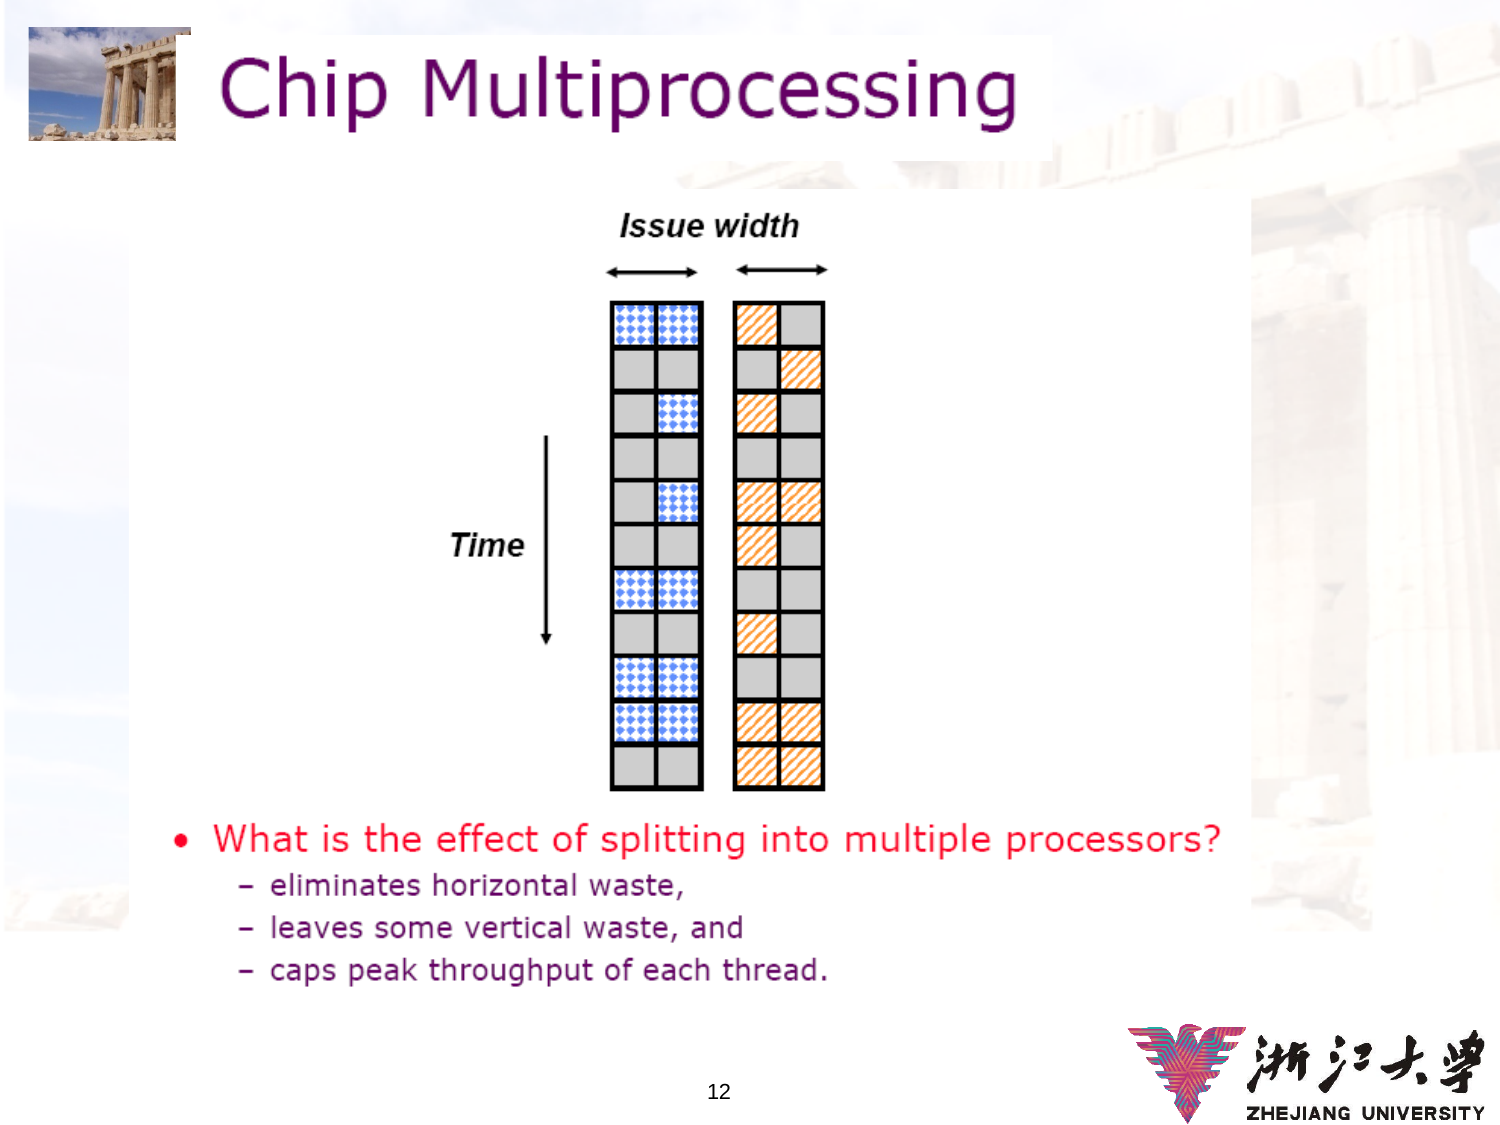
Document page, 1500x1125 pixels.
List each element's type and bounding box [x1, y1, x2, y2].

list [128, 189, 1252, 1007]
title [175, 34, 1053, 162]
picture [0, 0, 1500, 1125]
